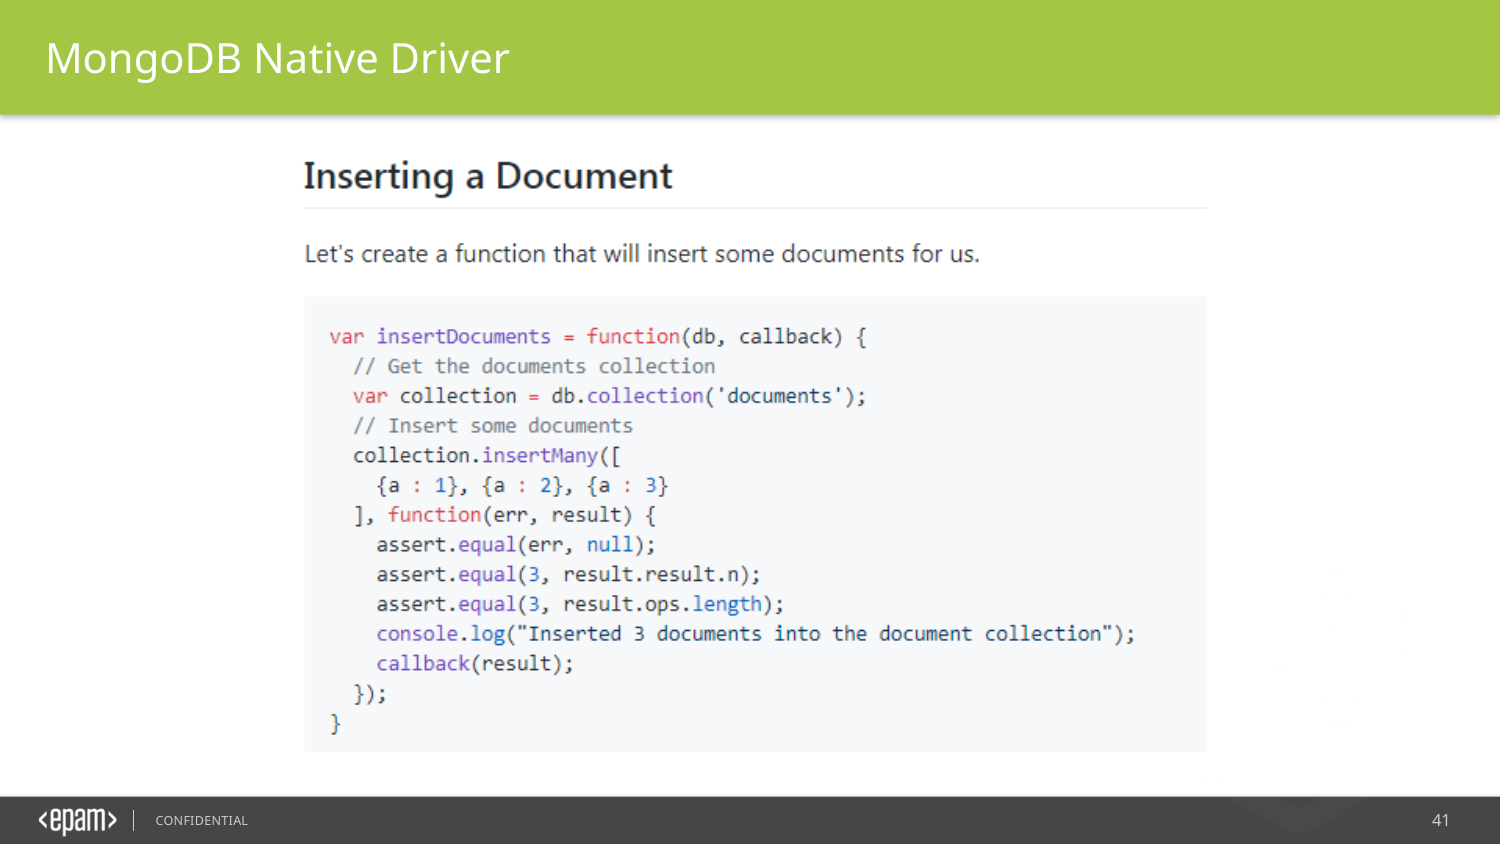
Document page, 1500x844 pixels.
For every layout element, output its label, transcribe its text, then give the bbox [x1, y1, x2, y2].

picture [292, 145, 1208, 753]
list MongoDB Native Driver [0, 0, 1500, 115]
picture [38, 808, 117, 837]
